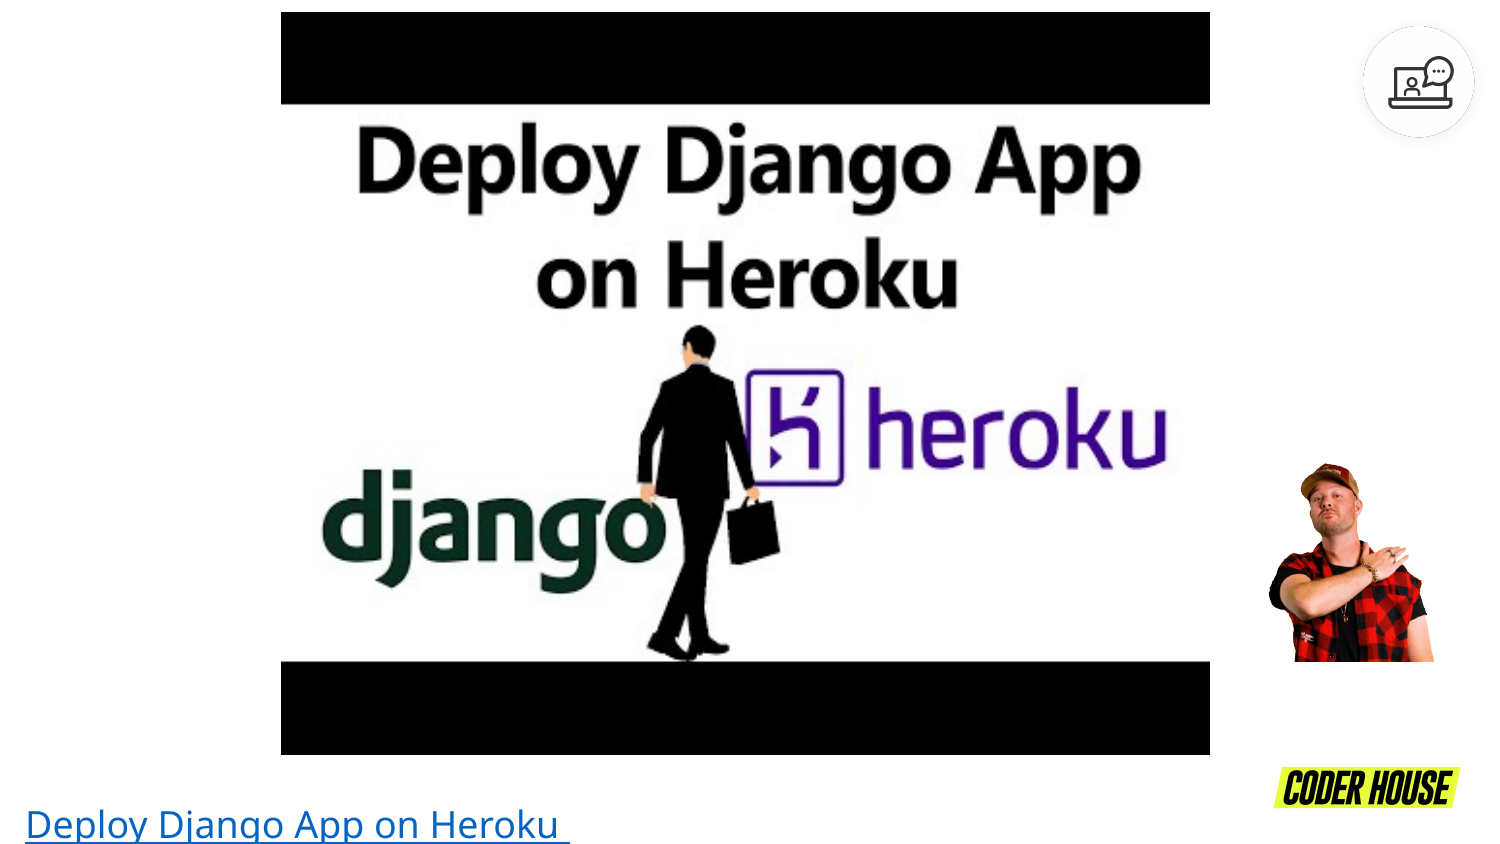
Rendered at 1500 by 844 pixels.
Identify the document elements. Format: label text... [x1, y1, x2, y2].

text_box Deploy Django App on Heroku [10, 760, 629, 844]
picture [1348, 12, 1488, 152]
picture [1269, 760, 1465, 816]
picture [281, 12, 1211, 755]
picture [1247, 456, 1454, 662]
